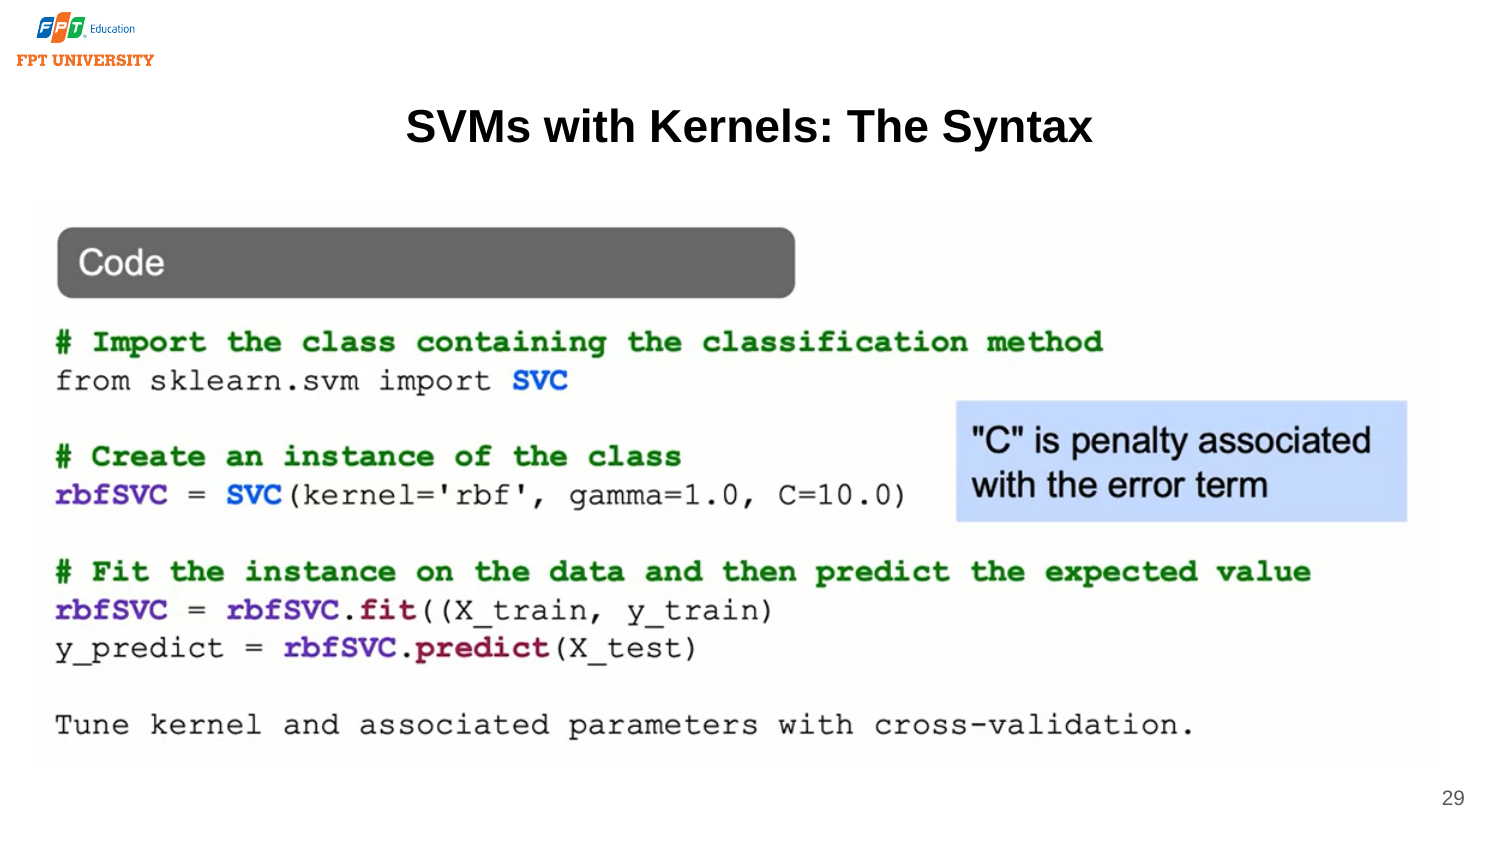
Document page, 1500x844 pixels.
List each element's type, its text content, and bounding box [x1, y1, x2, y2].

slide_number 29 [1389, 764, 1480, 830]
title SVMs with Kernels: The Syntax [51, 72, 1449, 167]
picture [11, 1, 160, 77]
picture [36, 205, 1435, 766]
